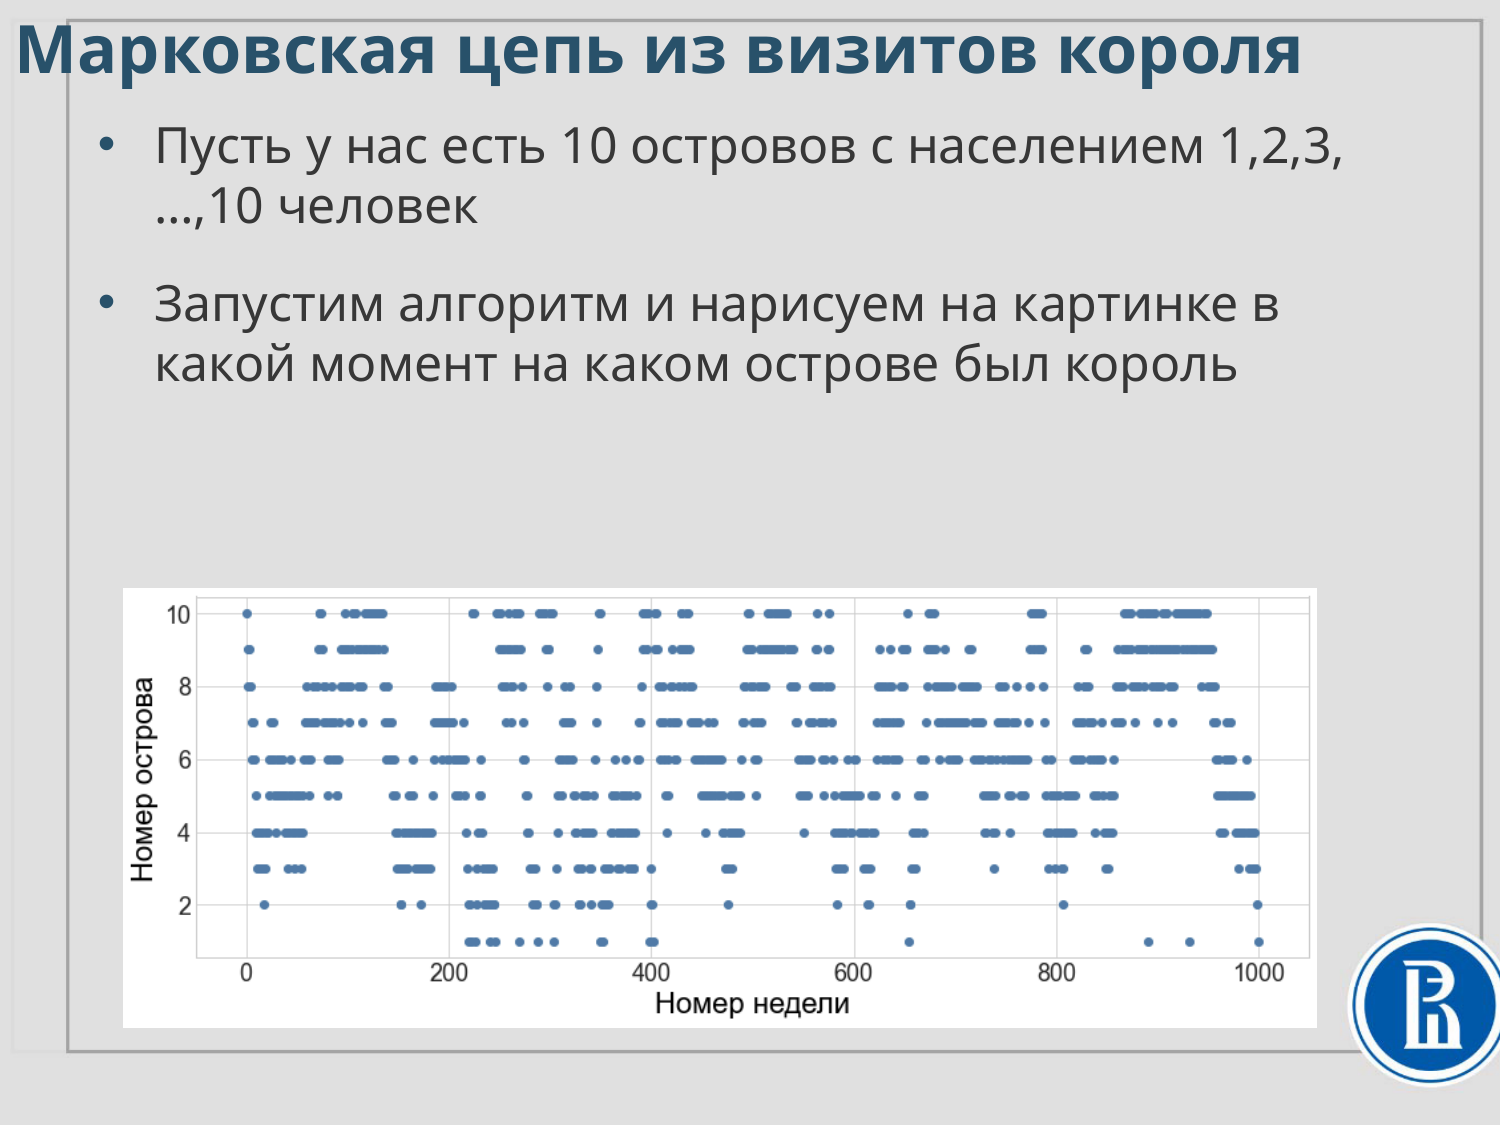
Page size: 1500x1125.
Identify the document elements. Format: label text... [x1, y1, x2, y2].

text_box Марковская цепь из визитов короля [0, 0, 1500, 96]
text_box Пусть у нас есть 10 островов с населением 1,2,3,…,10 человек Запустим алгоритм и нарисуем на картинке в какой момент на каком острове был король [97, 113, 1365, 394]
picture [0, 96, 1500, 1125]
